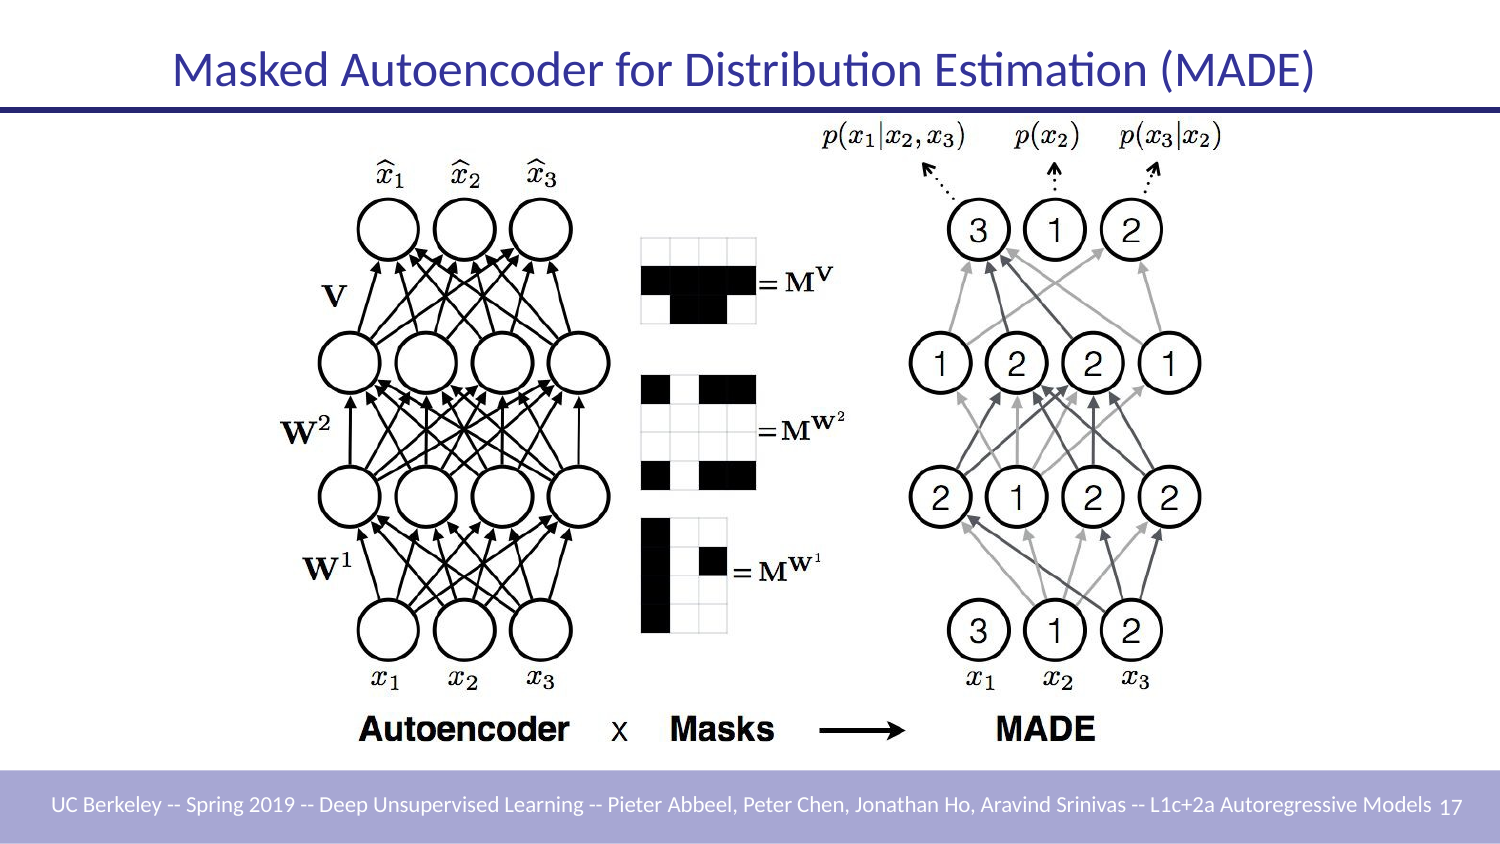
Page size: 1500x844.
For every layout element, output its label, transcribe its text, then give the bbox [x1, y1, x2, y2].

text_box [277, 116, 1222, 742]
slide_number UC Berkeley -- Spring 2019 -- Deep Unsupervised Learning -- Pieter Abbeel, Peter Chen, Jonathan Ho, Aravind Srinivas -- L1c+2a Autoregressive Models 17 [49, 795, 1486, 844]
title Masked Autoencoder for Distribution Estimation (MADE) [169, 34, 1329, 178]
